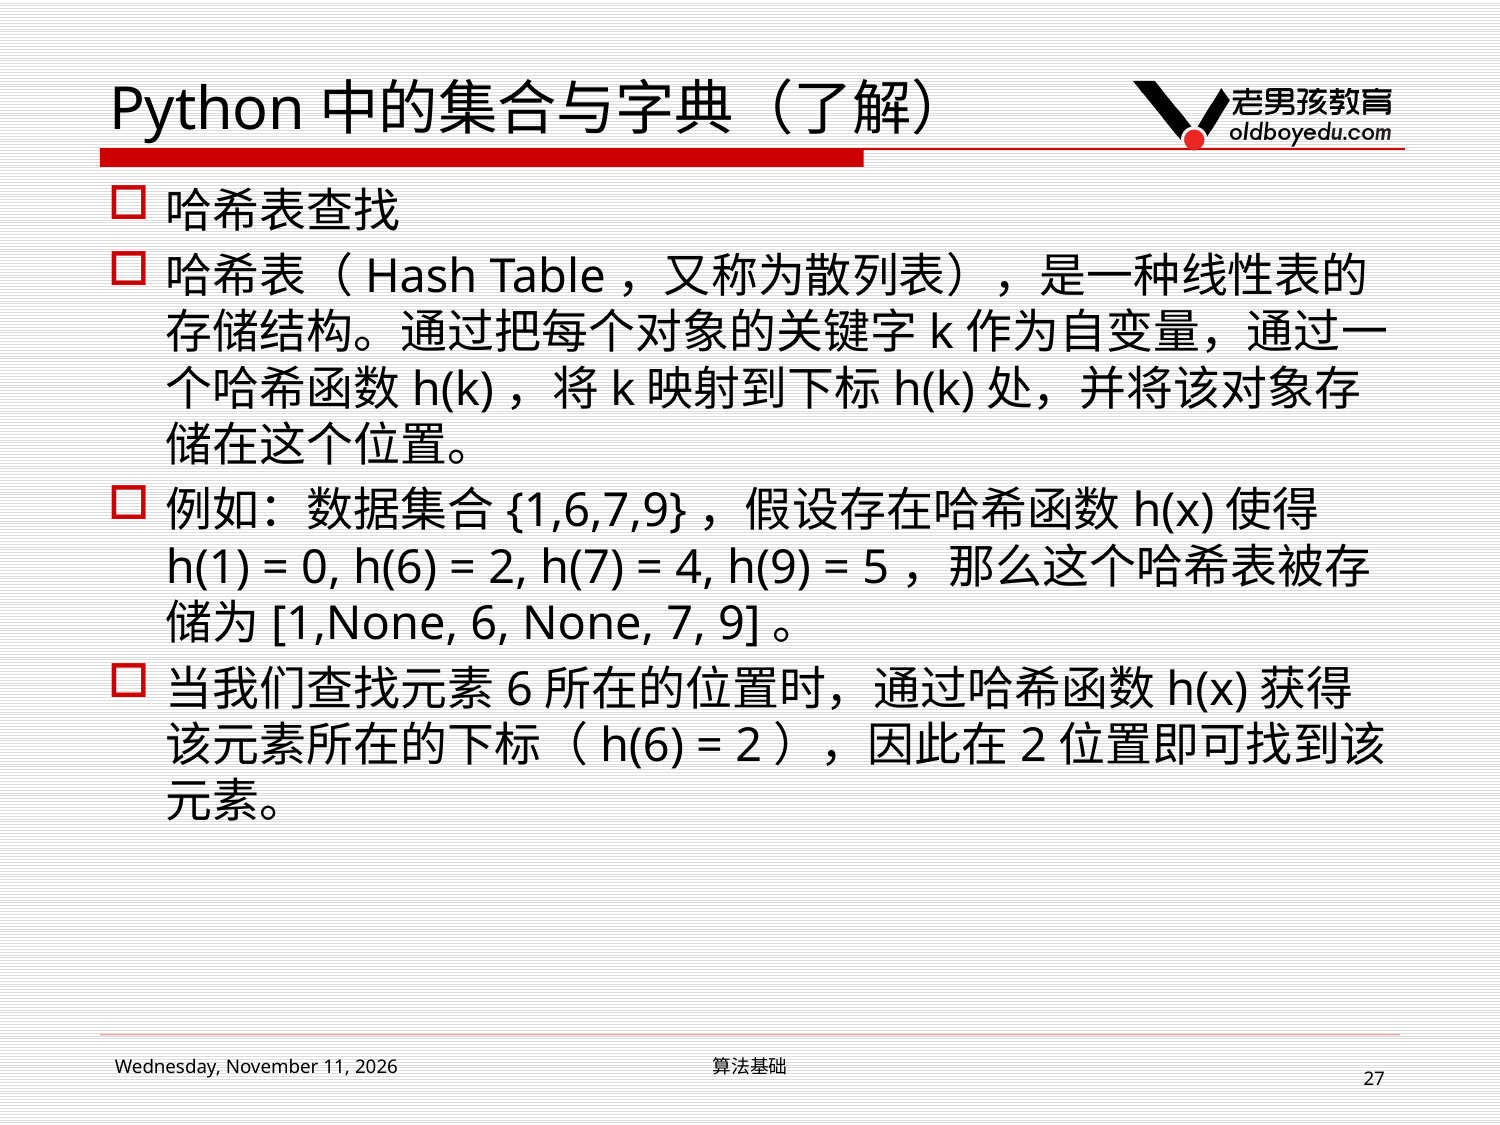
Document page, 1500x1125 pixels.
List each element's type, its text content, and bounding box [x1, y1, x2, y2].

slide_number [99, 1046, 425, 1103]
list 哈希表查找 哈希表（Hash Table，又称为散列表），是一种线性表的存储结构。通过把每个对象的关键字k作为自变量，通过一个哈希函数h(k)，将k映射到下标h(k)处，并将该对象存储在这个位置。 例如：数据集合{1,6,7,9}，假设存在哈希函数h(x)使得h(1) = 0, h(6) = 2, h(7) = 4, h(9) = 5，那么这个哈希表被存储为[1,None, 6, None, 7, 9]。 当我们查找元素6所在的位置时，通过哈希函数h(x)获得该元素所在的下标（h(6) = 2），因此在2位置即可找到该元素。 [92, 172, 1406, 988]
title Python中的集合与字典（了解） [94, 50, 1407, 149]
slide_number 27 [1074, 1058, 1400, 1103]
footer 算法基础 [512, 1046, 988, 1103]
